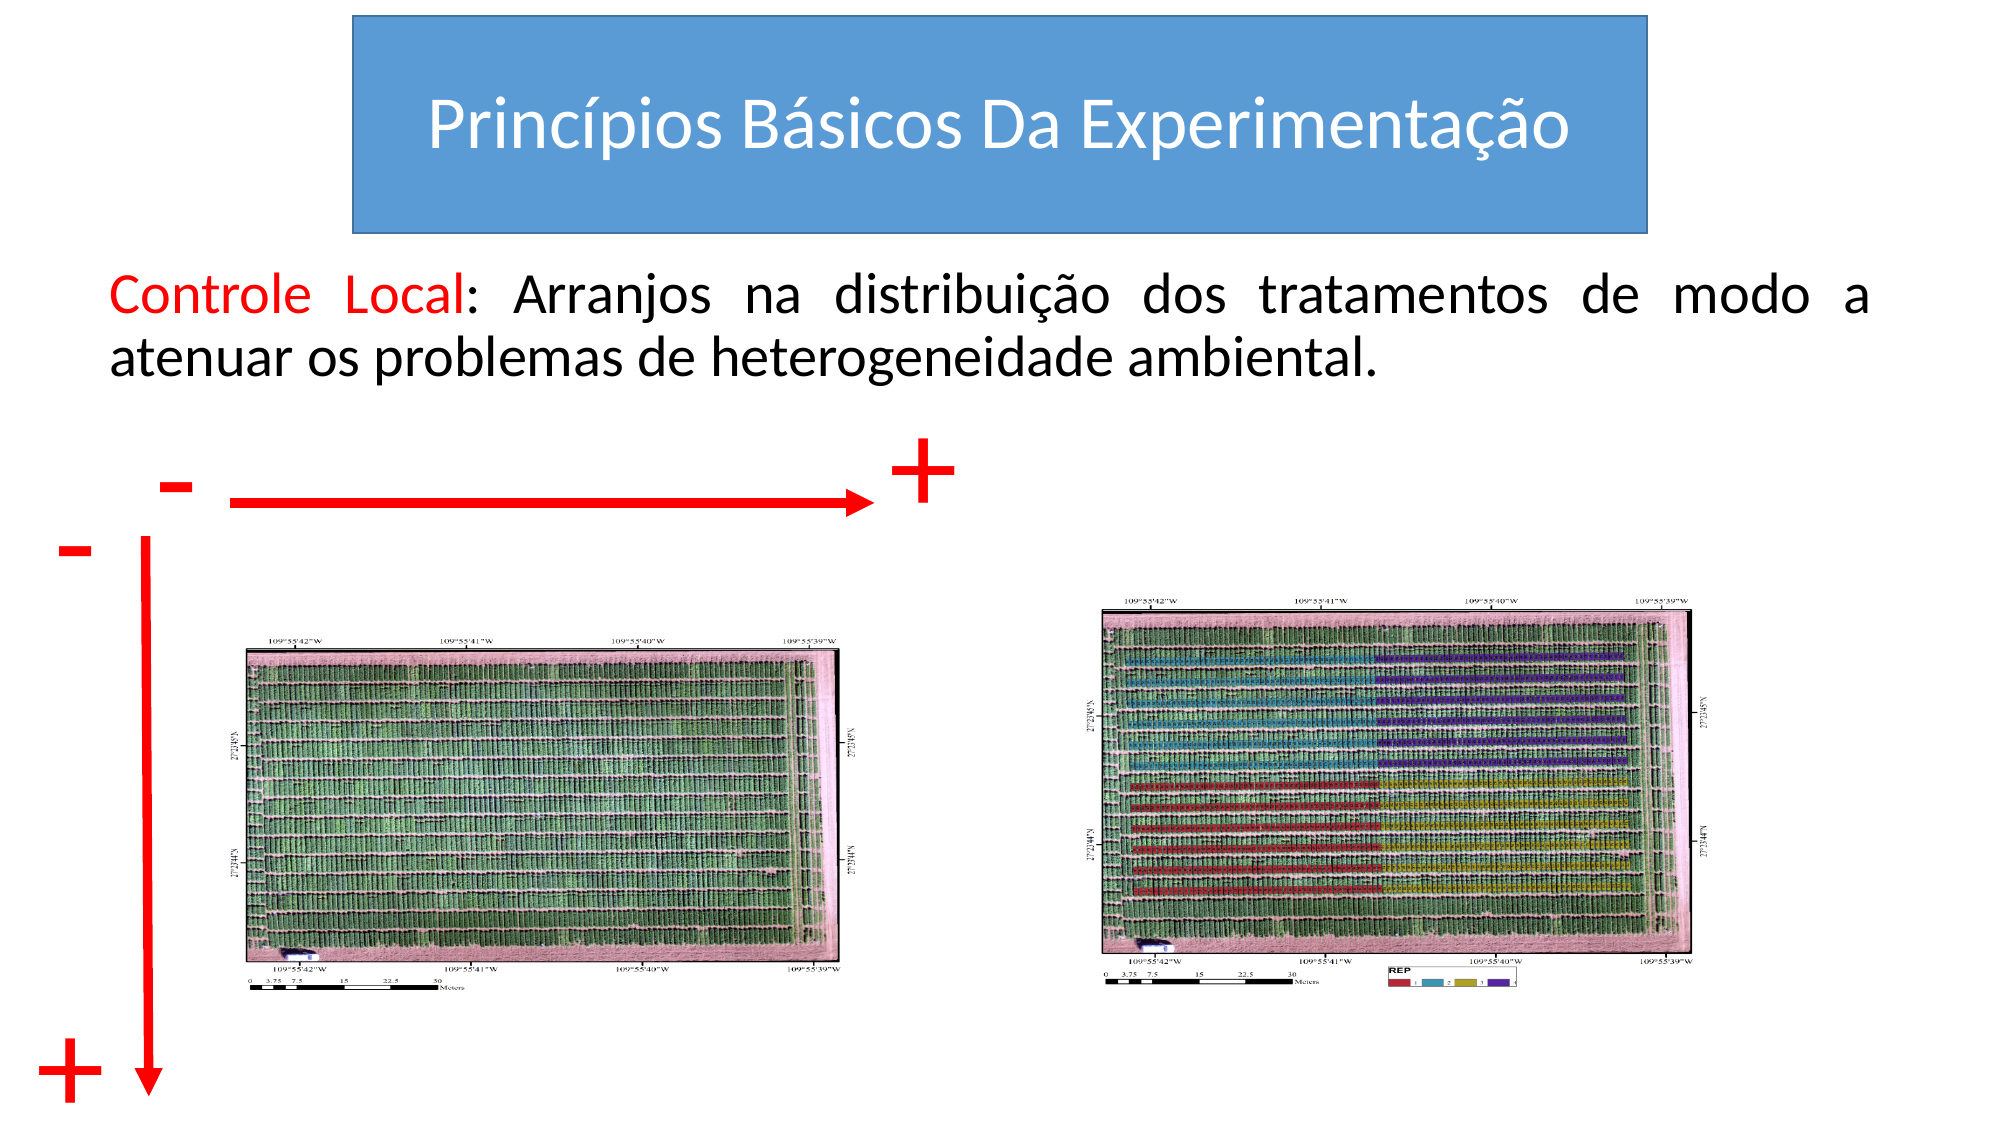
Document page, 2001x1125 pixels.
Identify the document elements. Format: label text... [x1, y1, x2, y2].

picture [1078, 470, 1741, 1102]
text_box + [21, 969, 131, 1125]
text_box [145, 536, 149, 1097]
text_box - [140, 382, 250, 562]
text_box + [874, 369, 984, 550]
text_box - [39, 445, 149, 625]
list Controle Local: Arranjos na distribuição dos tratamentos de modo a atenuar os problemas de heterogeneidade ambiental. [94, 255, 1888, 373]
title Princípios Básicos Da Experimentação [352, 15, 1648, 234]
picture [222, 522, 889, 1097]
